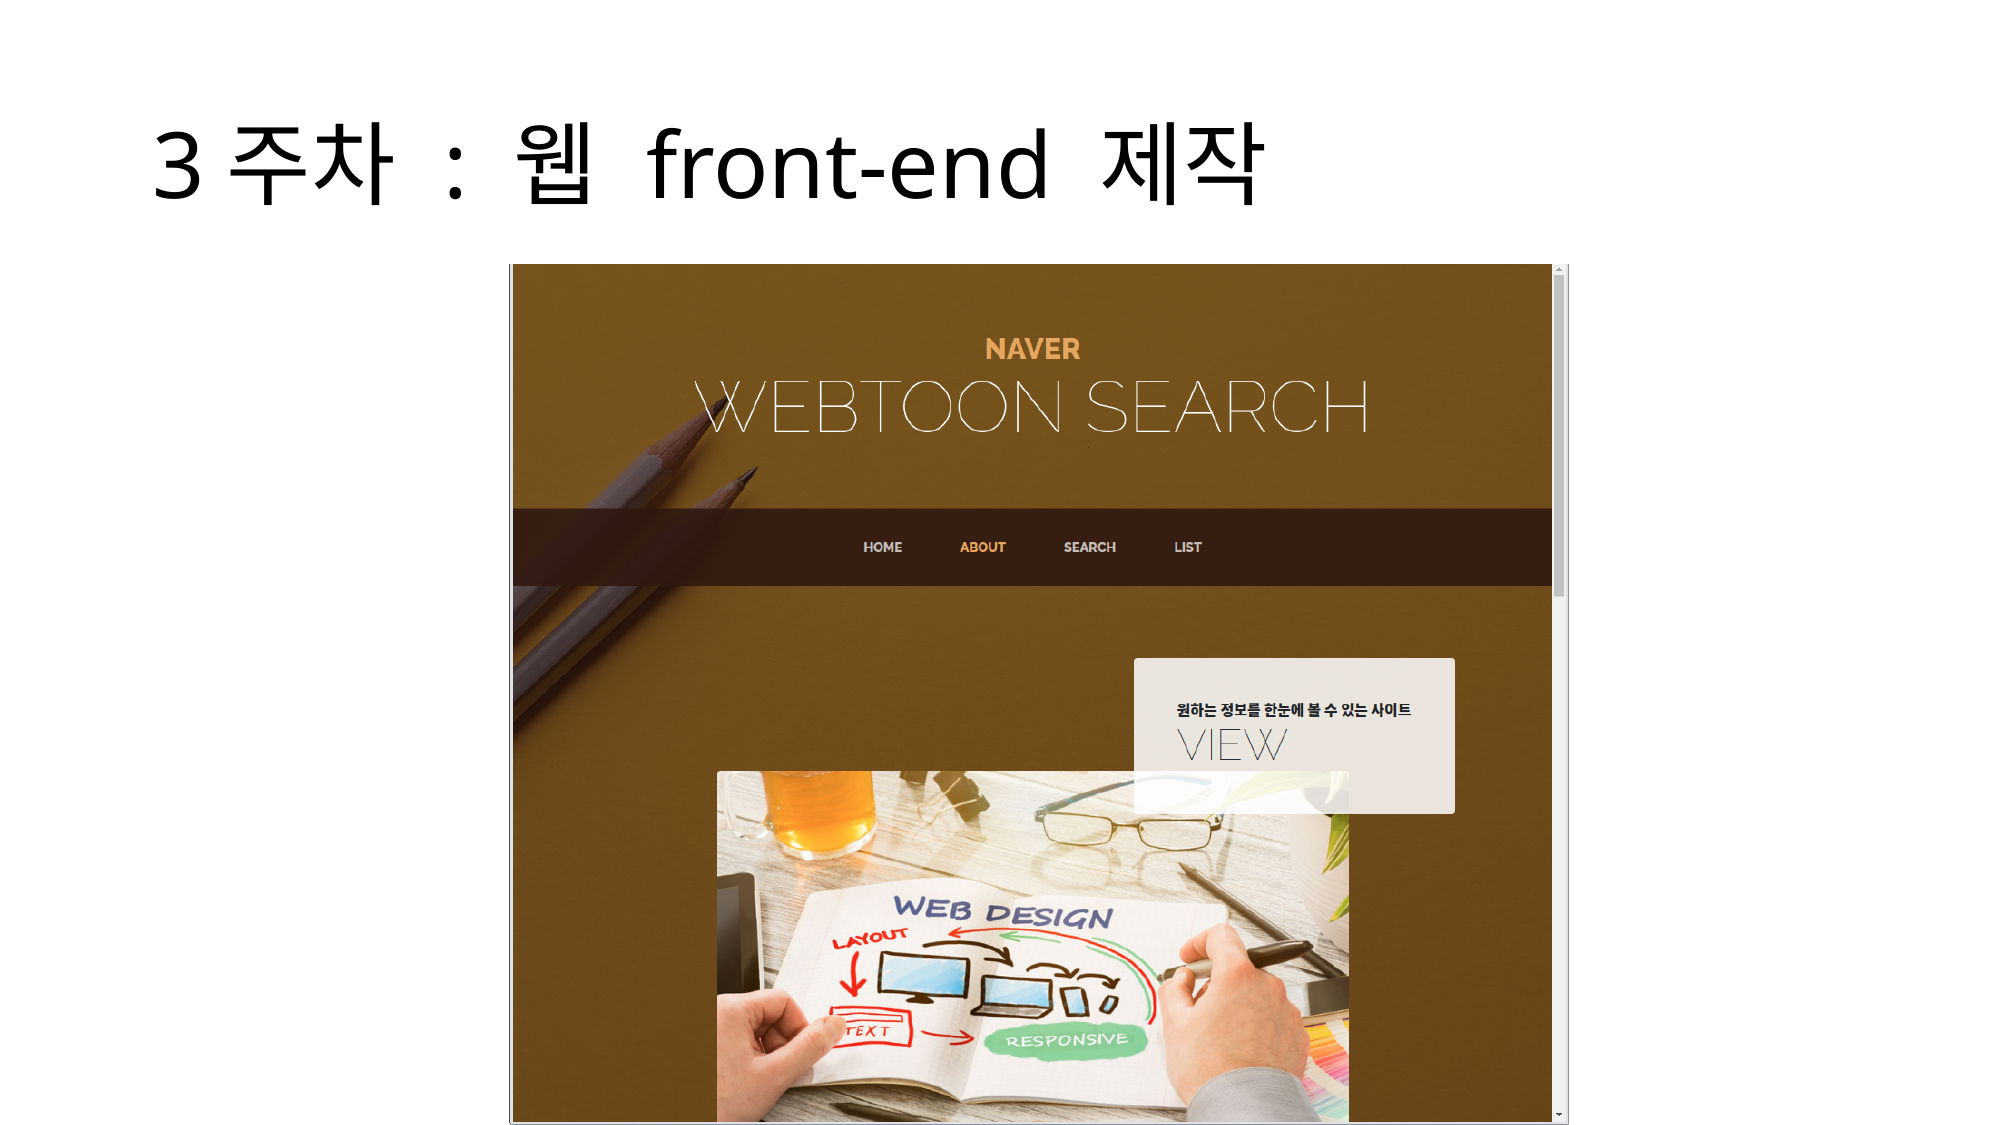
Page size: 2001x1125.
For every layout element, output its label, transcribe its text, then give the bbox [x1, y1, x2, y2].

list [509, 264, 1569, 1125]
title 3주차 : 웹 front-end 제작 [137, 59, 1863, 278]
